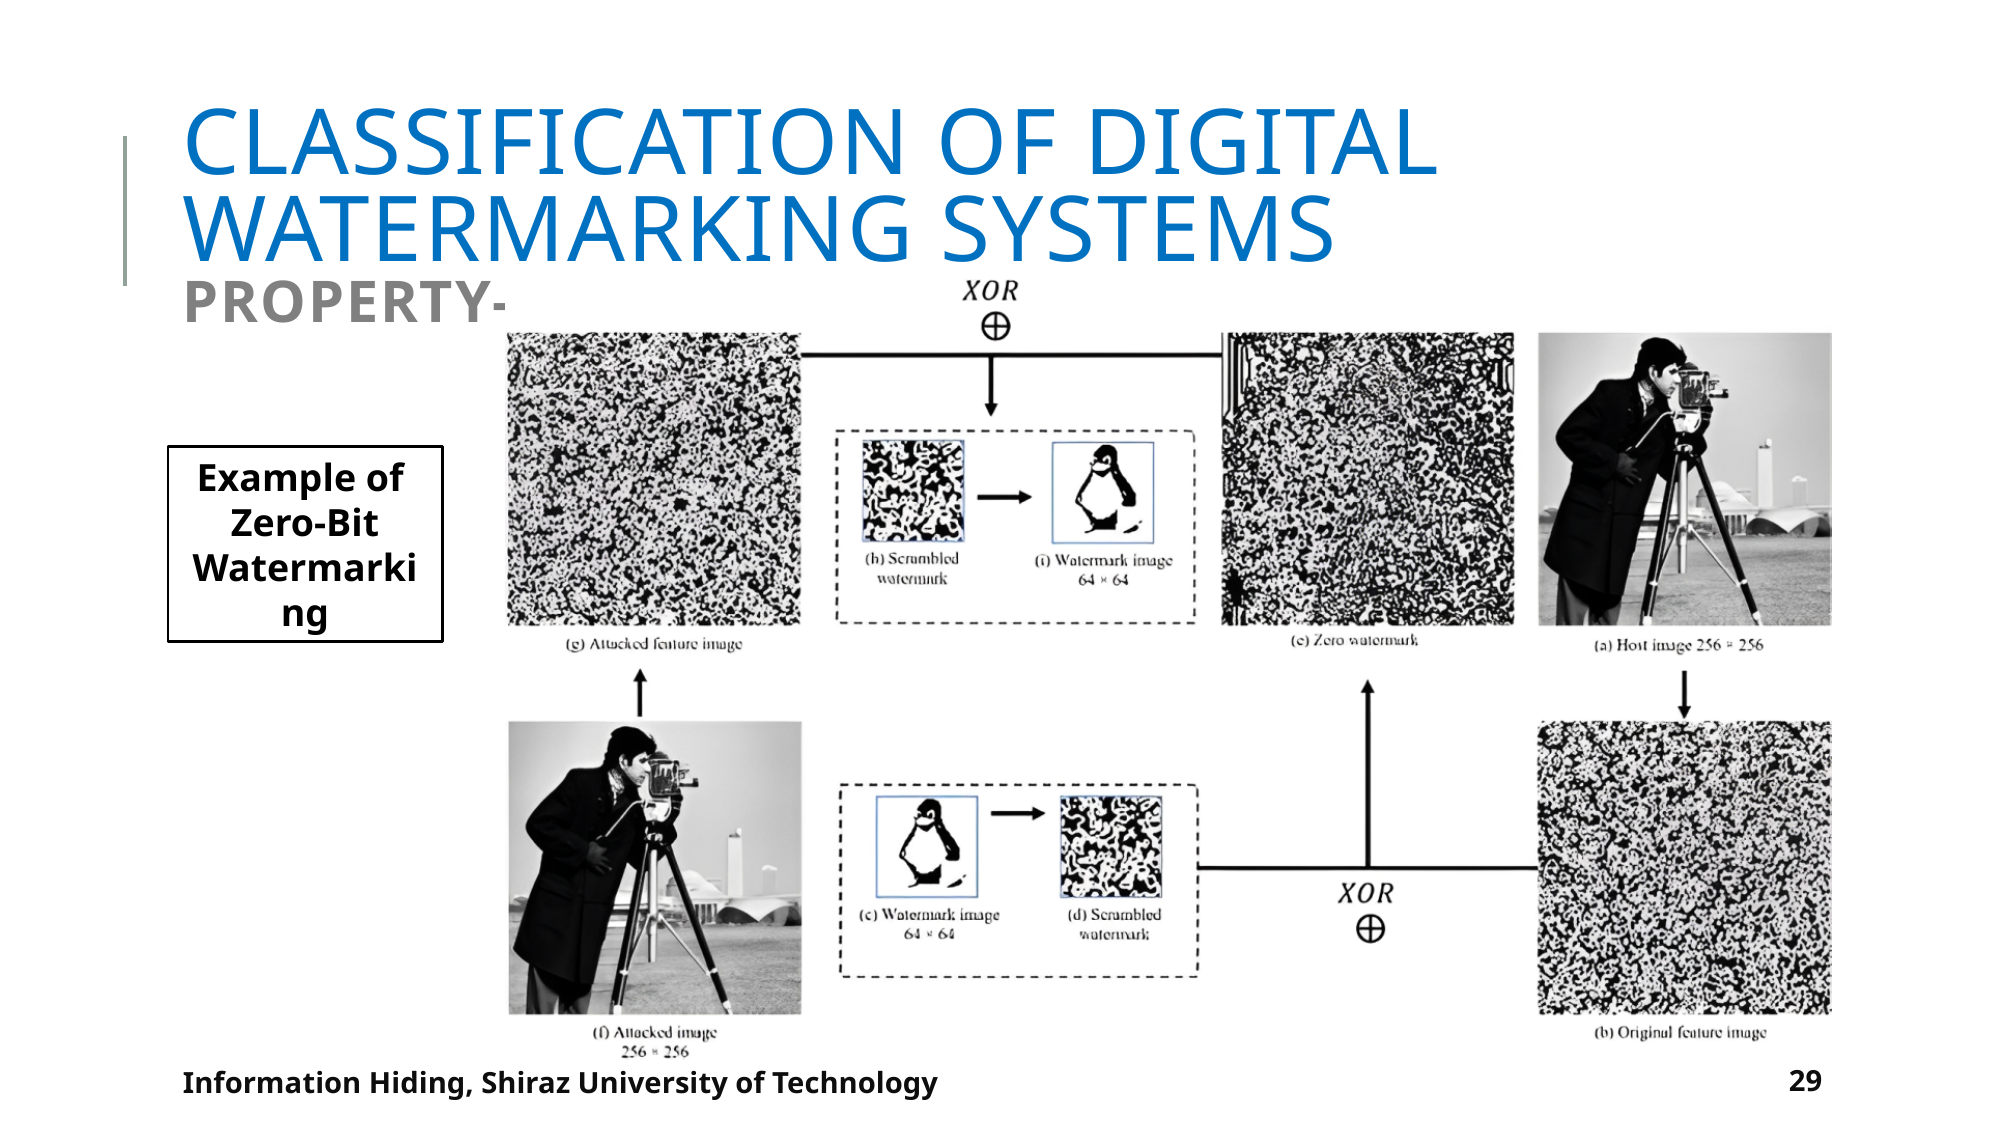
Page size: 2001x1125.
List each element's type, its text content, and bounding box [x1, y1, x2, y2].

title Classification of Digital Watermarking Systems Property-based Classification [168, 96, 1853, 342]
text_box Example of Zero-Bit Watermarking [167, 445, 444, 643]
footer Information Hiding, Shiraz University of Technology [168, 1059, 1773, 1105]
slide_number 29 [1773, 1059, 1853, 1105]
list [505, 279, 1833, 1061]
